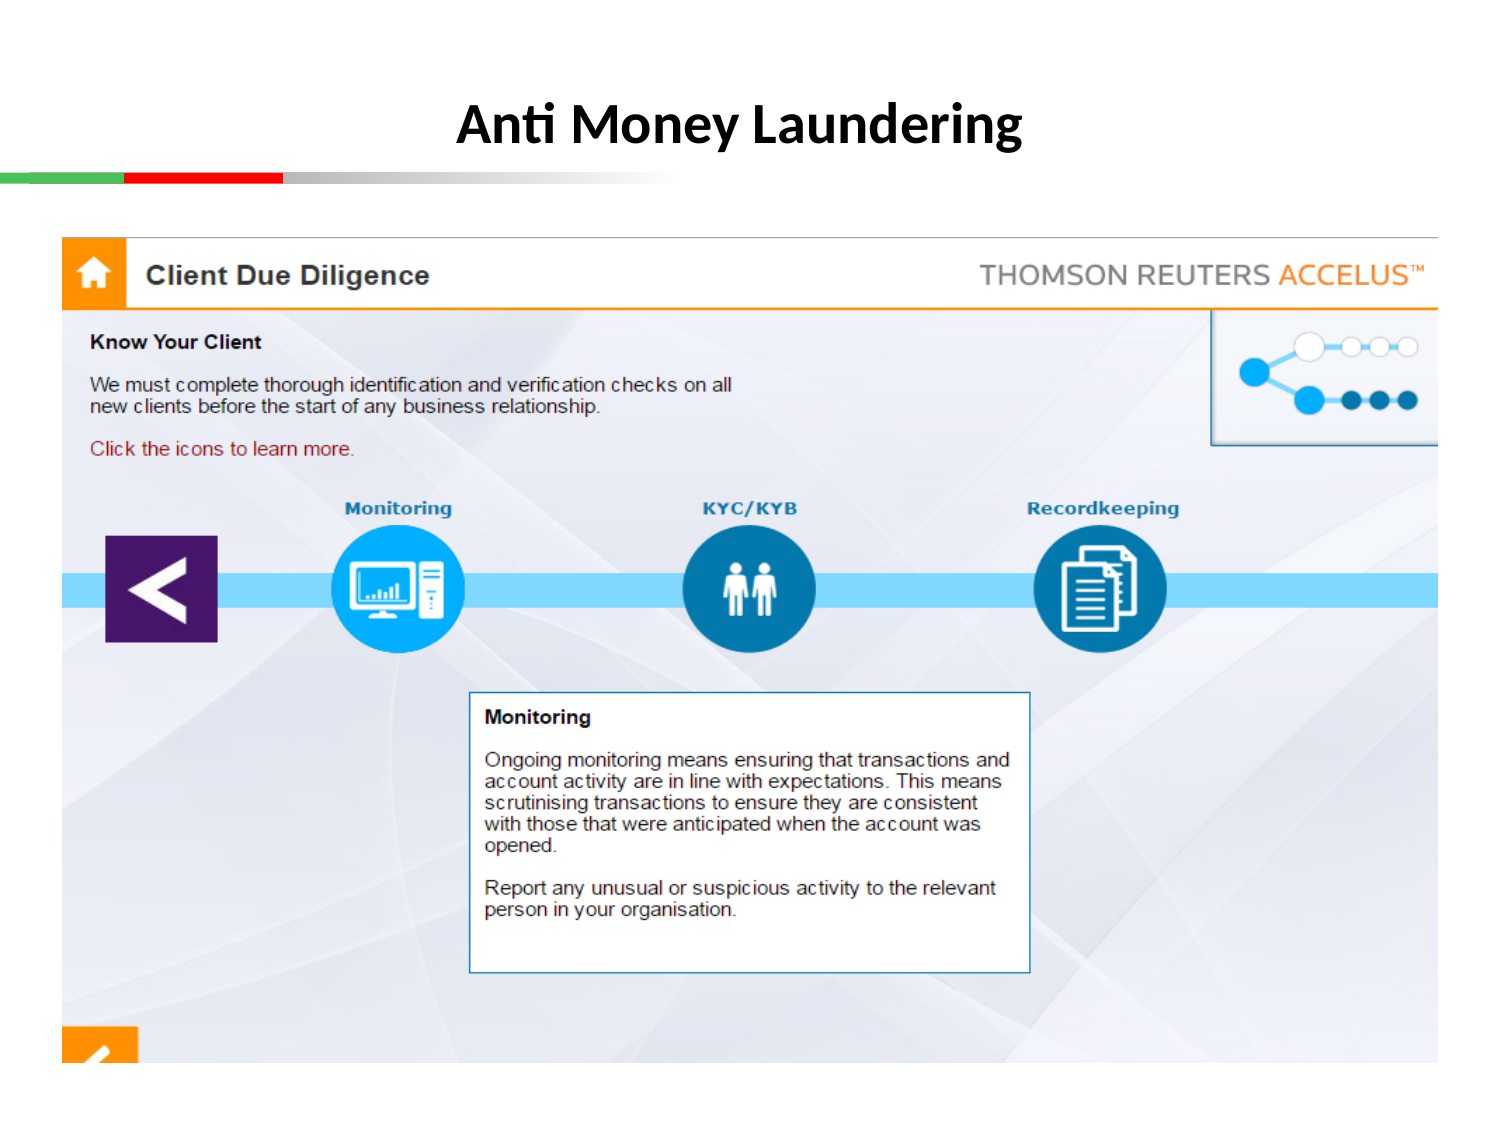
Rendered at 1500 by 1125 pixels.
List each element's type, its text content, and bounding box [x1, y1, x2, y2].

picture [62, 237, 1438, 1063]
title Anti Money Laundering [64, 54, 1415, 186]
